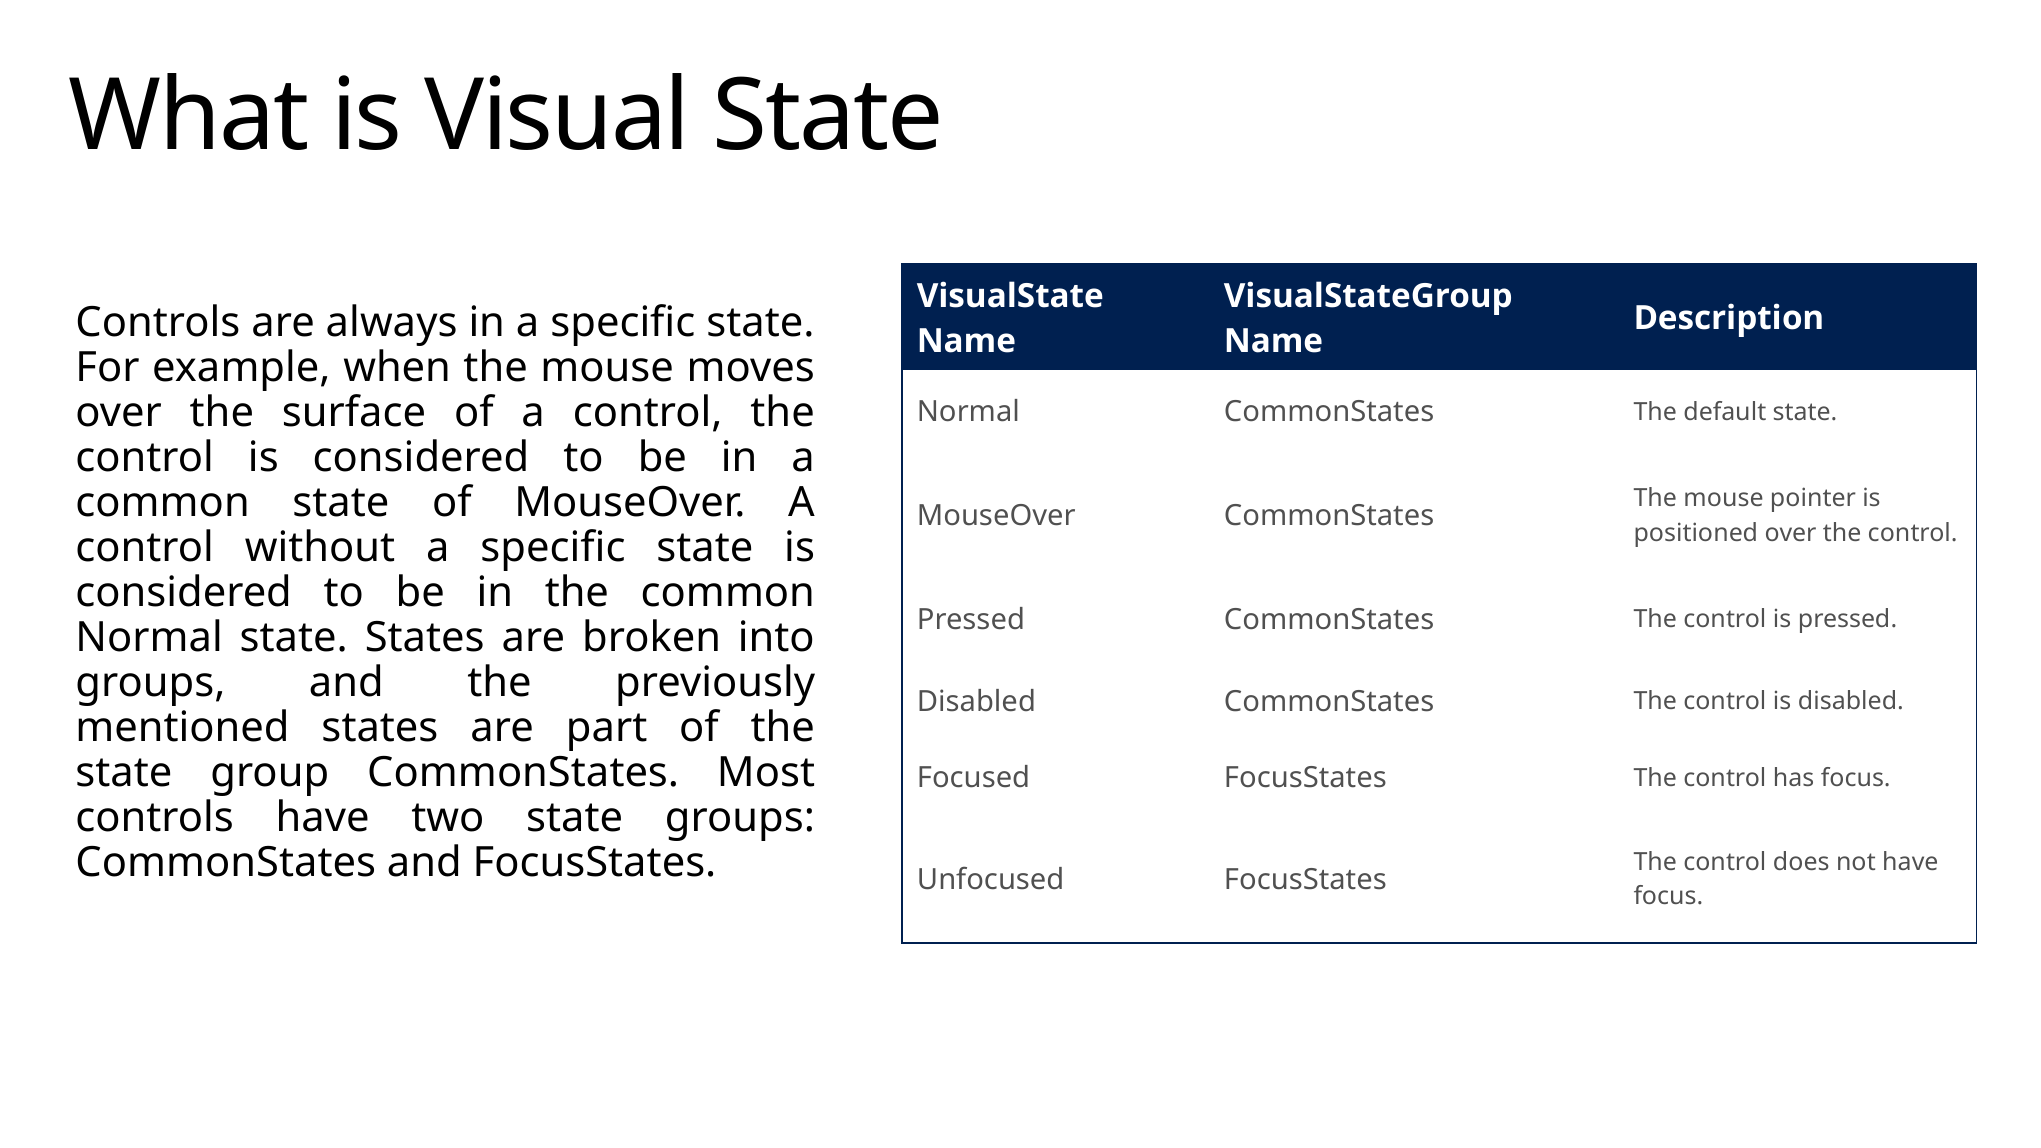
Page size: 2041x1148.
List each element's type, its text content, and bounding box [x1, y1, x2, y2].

table_header VisualState Name [903, 265, 1209, 370]
table_cell CommonStates [1209, 577, 1619, 659]
table_cell The mouse pointer is positioned over the control. [1619, 451, 1976, 577]
table_cell The default state. [1619, 370, 1976, 451]
list Controls are always in a specific state. For example, when the mouse moves over the surface of a control, the control is considered to be in a common state of MouseOver. A control without a specific state is considered to be in the common Normal state. States are broken into groups, and the previously mentioned states are part of the state group CommonStates. Most controls have two state groups: CommonStates and FocusStates. [51, 285, 840, 862]
table_cell Disabled [903, 659, 1209, 741]
table_cell The control does not have focus. [1619, 812, 1976, 942]
table_cell FocusStates [1209, 812, 1619, 942]
table_header Description [1619, 265, 1976, 370]
table_cell MouseOver [903, 451, 1209, 577]
table_cell The control is disabled. [1619, 659, 1976, 741]
table_cell Normal [903, 370, 1209, 451]
table_cell CommonStates [1209, 370, 1619, 451]
table_cell CommonStates [1209, 659, 1619, 741]
table_cell CommonStates [1209, 451, 1619, 577]
table_cell Focused [903, 741, 1209, 812]
title What is Visual State [45, 48, 1996, 199]
table_cell Pressed [903, 577, 1209, 659]
table_cell The control is pressed. [1619, 577, 1976, 659]
table_cell Unfocused [903, 812, 1209, 942]
table_cell The control has focus. [1619, 741, 1976, 812]
table_cell FocusStates [1209, 741, 1619, 812]
table_header VisualStateGroup Name [1209, 265, 1619, 370]
